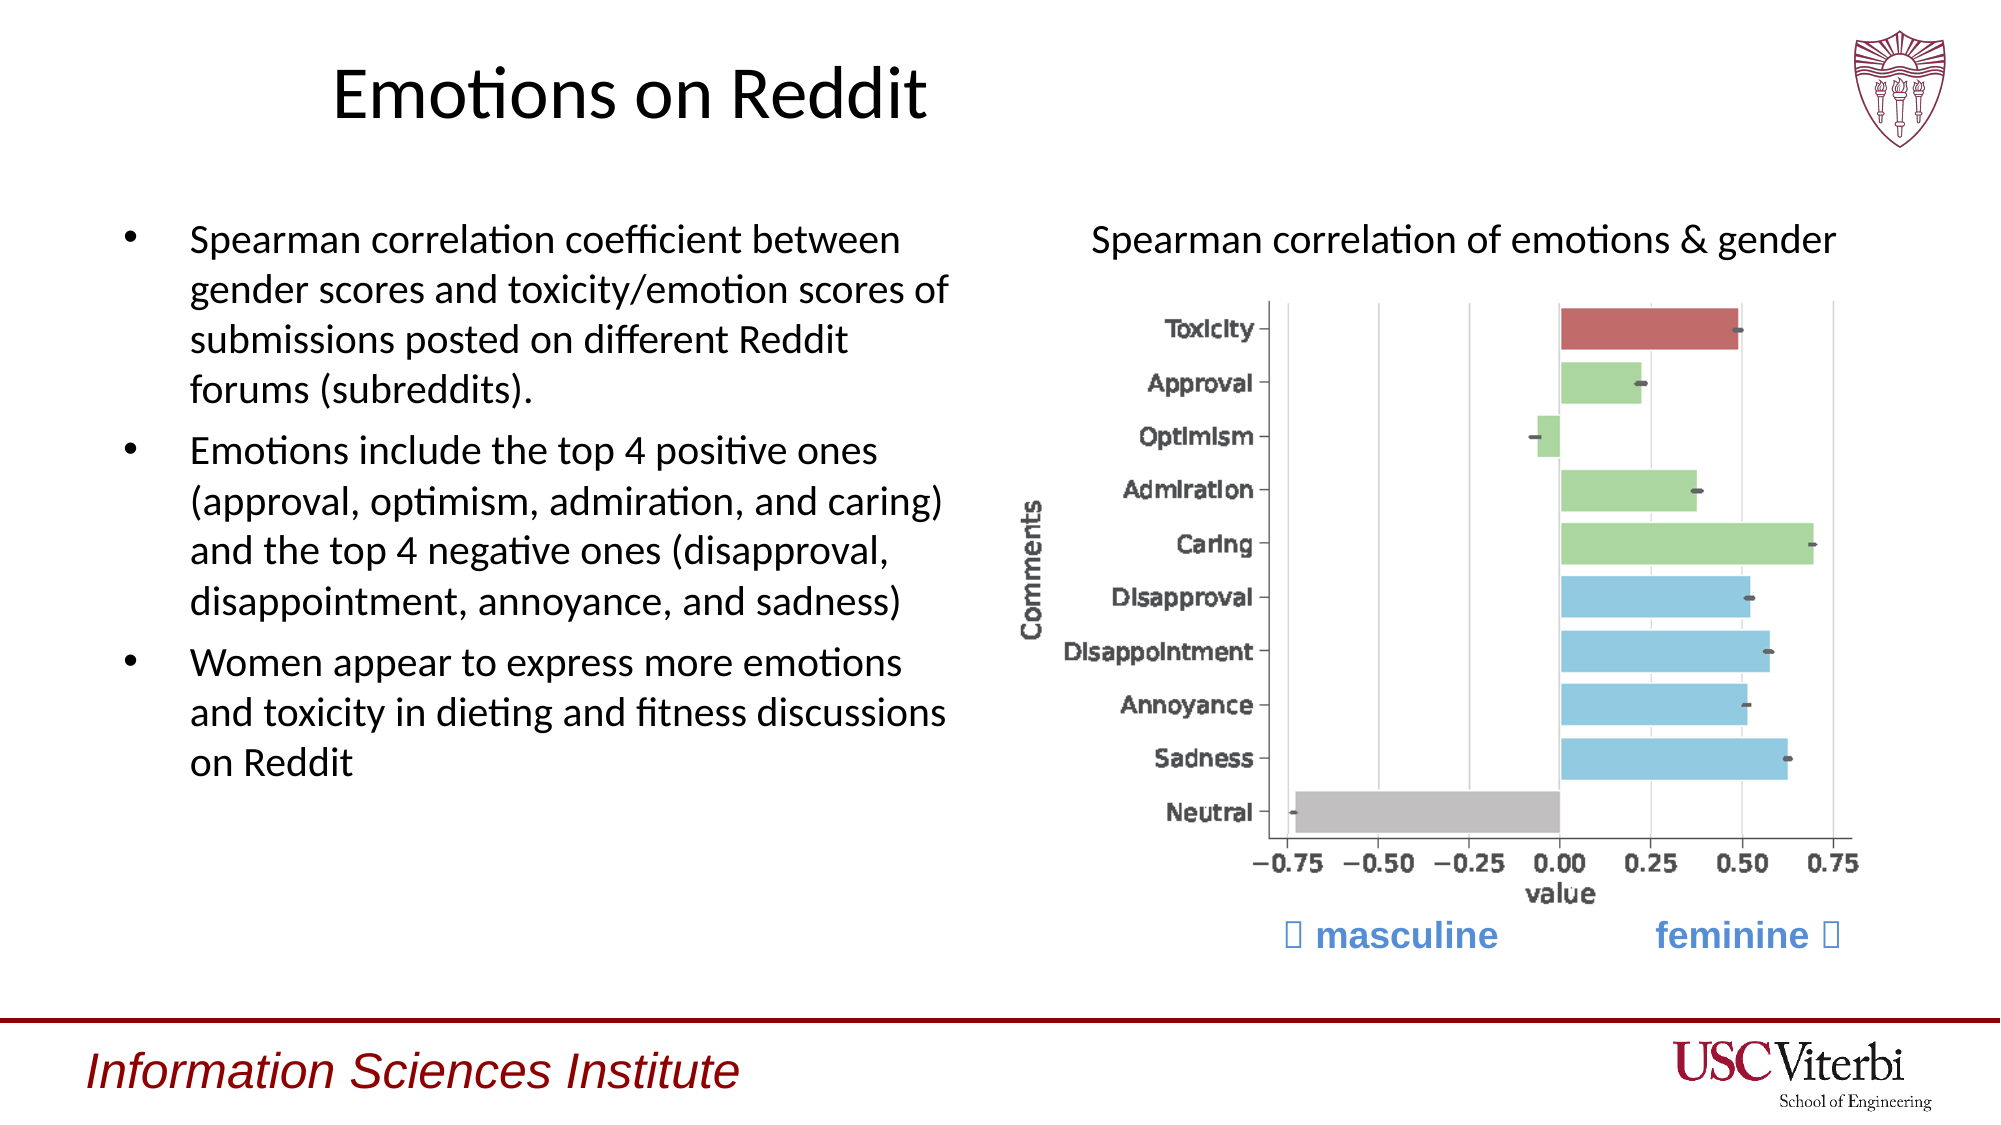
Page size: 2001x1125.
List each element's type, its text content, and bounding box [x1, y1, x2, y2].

picture [1641, 1027, 1964, 1118]
picture [1007, 291, 1868, 922]
list Spearman correlation coefficient between gender scores and toxicity/emotion scores of submissions posted on different Reddit forums (subreddits). Emotions include the top 4 positive ones (approval, optimism, admiration, and caring) and the top 4 negative ones (disapproval, disappointment, annoyance, and sadness) Women appear to express more emotions and toxicity in dieting and fitness discussions on Reddit [99, 203, 984, 1005]
list Spearman correlation of emotions & gender [1068, 203, 1952, 293]
text_box  masculine [1267, 930, 1525, 964]
text_box feminine  [1640, 930, 1858, 964]
picture [1824, 13, 1975, 164]
title Emotions on Reddit [99, 35, 1161, 141]
